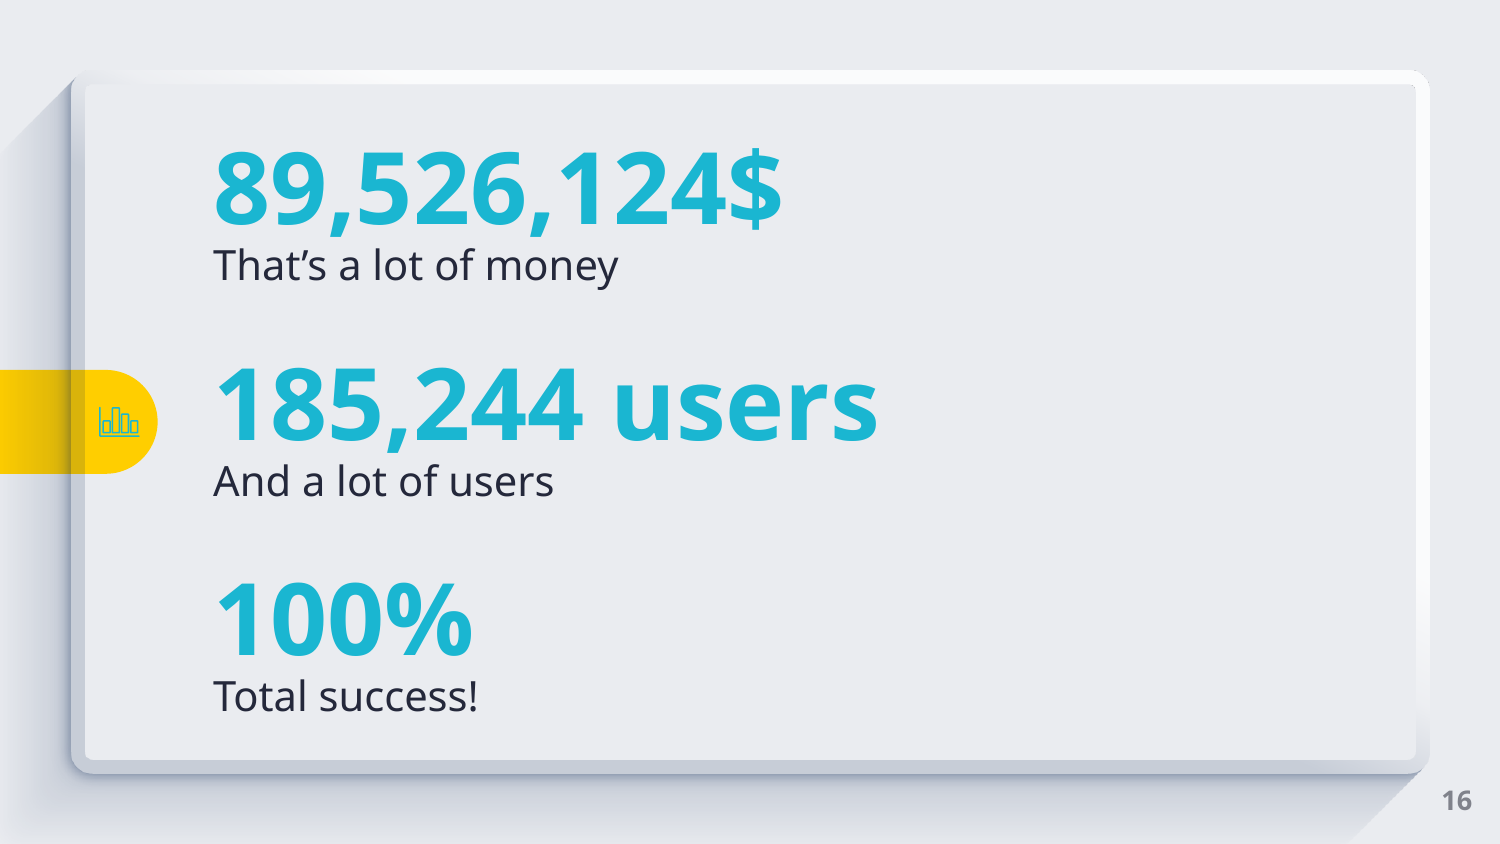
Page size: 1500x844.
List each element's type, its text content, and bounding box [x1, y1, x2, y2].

title 89,526,124$ [213, 118, 1360, 231]
title 100% [213, 550, 1360, 662]
title 185,244 users [213, 334, 1360, 447]
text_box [99, 407, 140, 437]
subtitle And a lot of users [213, 447, 1360, 524]
slide_number 16 [1414, 759, 1500, 844]
subtitle That’s a lot of money [213, 231, 1360, 308]
picture [0, 0, 1500, 844]
subtitle Total success! [213, 662, 1360, 739]
